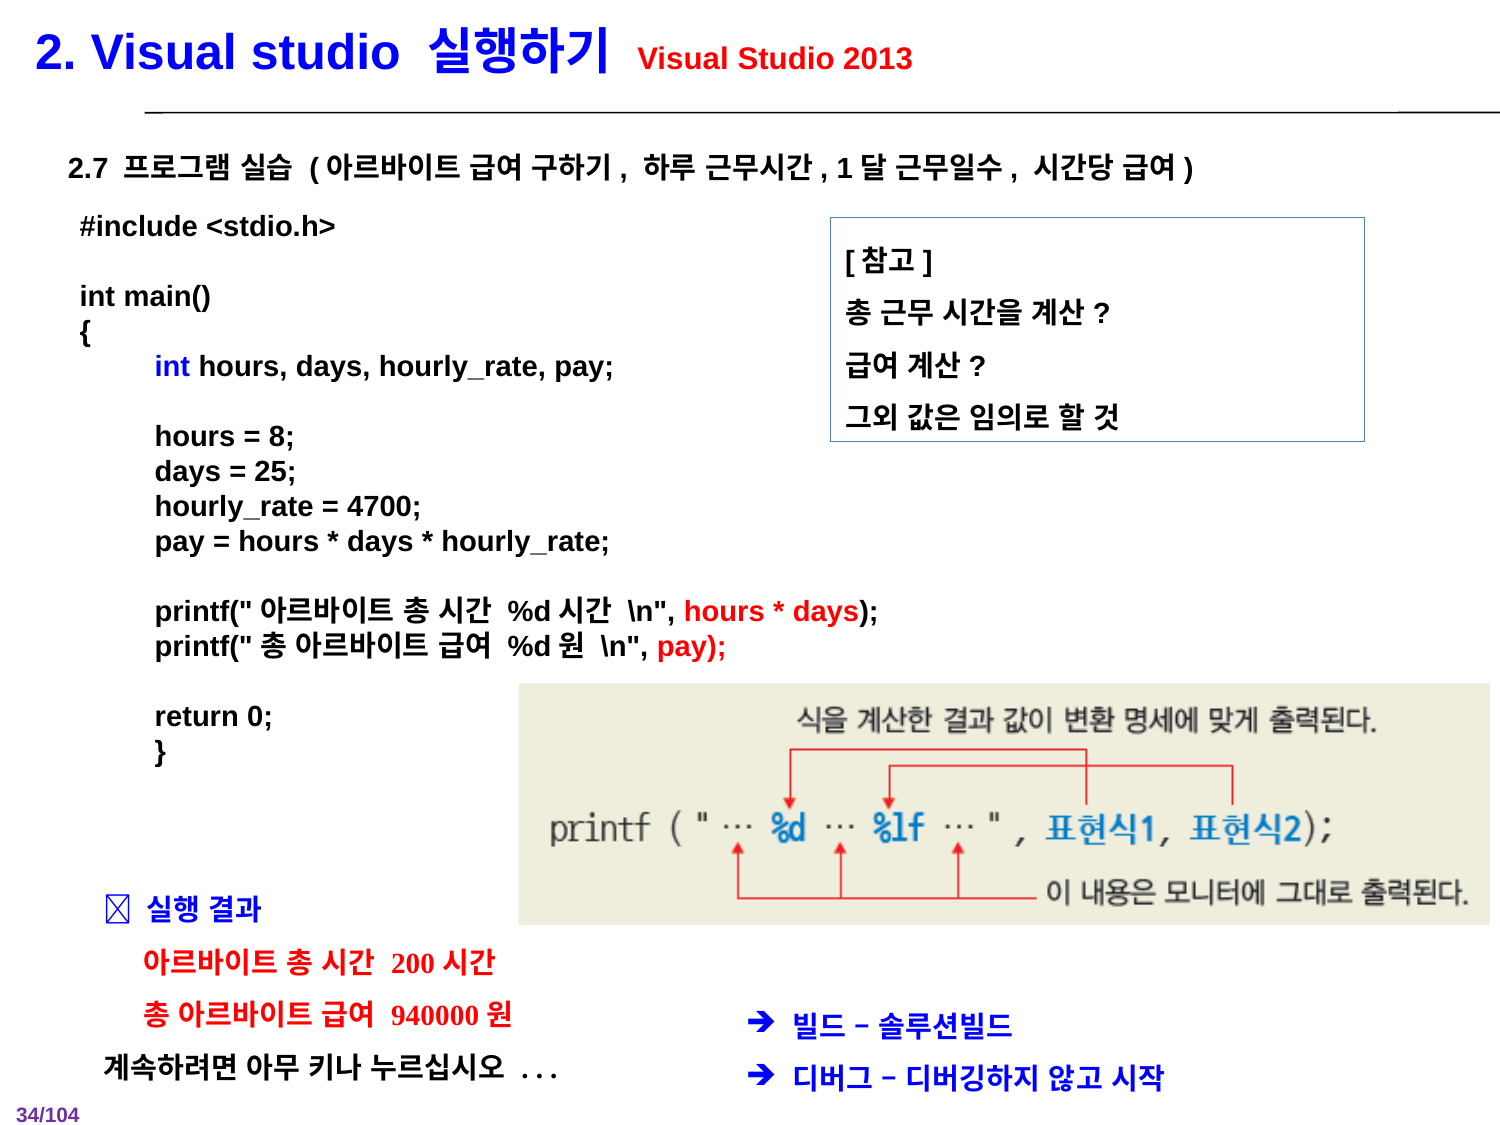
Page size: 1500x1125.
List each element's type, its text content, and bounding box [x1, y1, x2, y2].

text_box 2.7 프로그램 실습 (아르바이트 급여 구하기, 하루 근무시간, 1달 근무일수, 시간당 급여) [53, 89, 1400, 193]
picture [511, 680, 1491, 925]
text_box 2. Visual studio 실행하기 Visual Studio 2013 [20, 12, 1412, 88]
text_box #include <stdio.h> int main() { int hours, days, hourly_rate, pay; hours = 8; days = 25; hourly_rate = 4700; pay = hours * days * hourly_rate; printf("아르바이트 총 시간 %d시간 \n", hours * days); printf("총 아르바이트 급여 %d원 \n", pay); return 0; } [64, 200, 1495, 775]
text_box [참고] 총 근무 시간을 계산? 급여 계산? 그외 값은 임의로 할 것 [830, 217, 1365, 442]
text_box  실행 결과 아르바이트 총 시간 200시간 총 아르바이트 급여 940000원 계속하려면 아무 키나 누르십시오 . . . [88, 866, 668, 1092]
text_box 빌드 – 솔루션빌드 디버그 – 디버깅하지 않고 시작 [730, 983, 1266, 1104]
